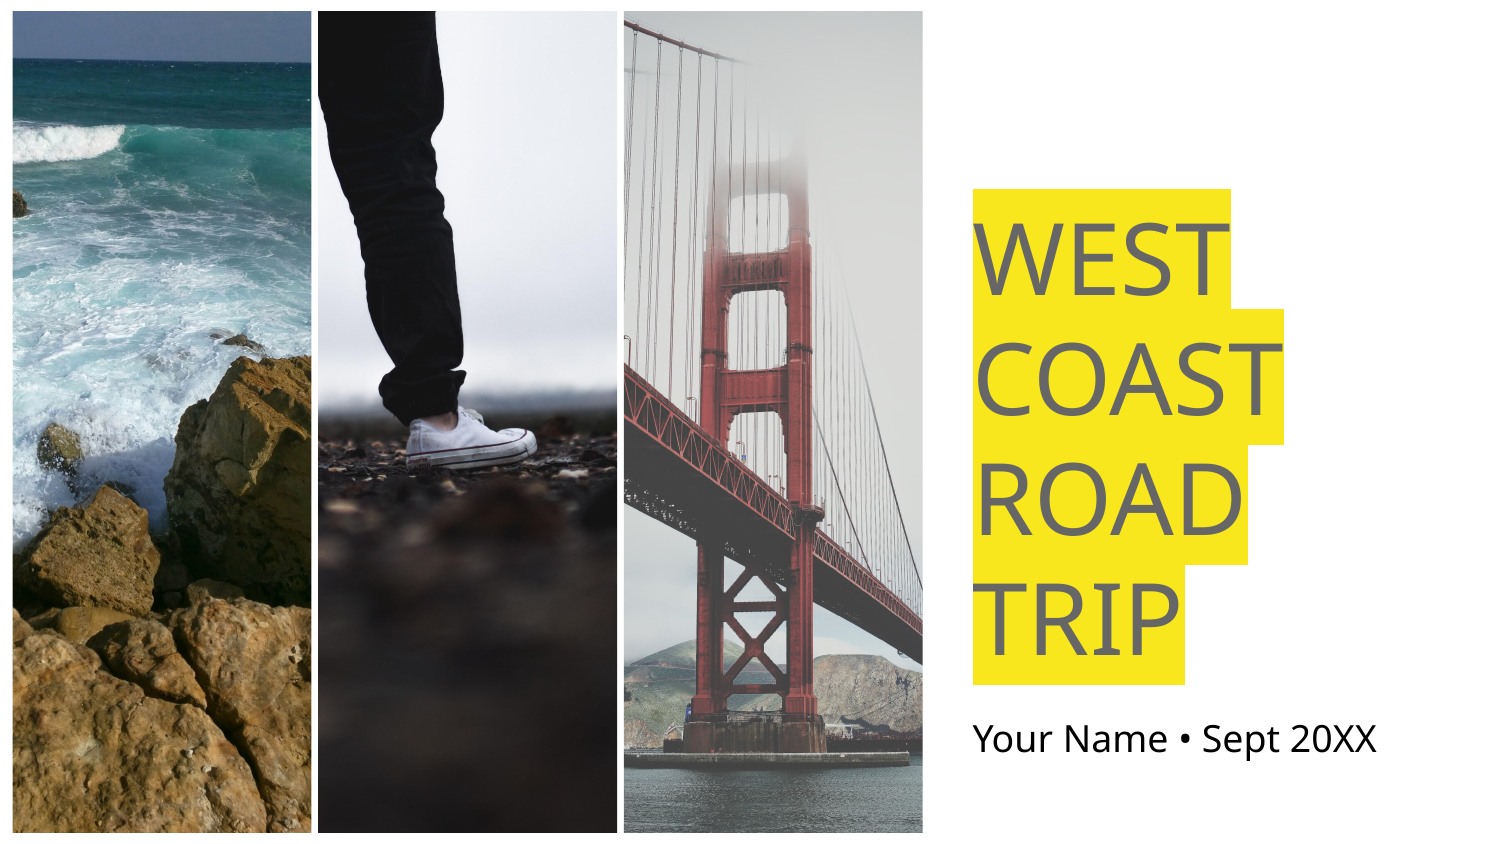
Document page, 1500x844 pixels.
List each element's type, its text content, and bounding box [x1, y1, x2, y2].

picture [12, 11, 312, 833]
subtitle Your Name • Sept 20XX [957, 692, 1483, 771]
picture [317, 11, 618, 833]
title WEST COAST ROAD TRIP [957, 275, 1483, 691]
picture [623, 11, 923, 833]
